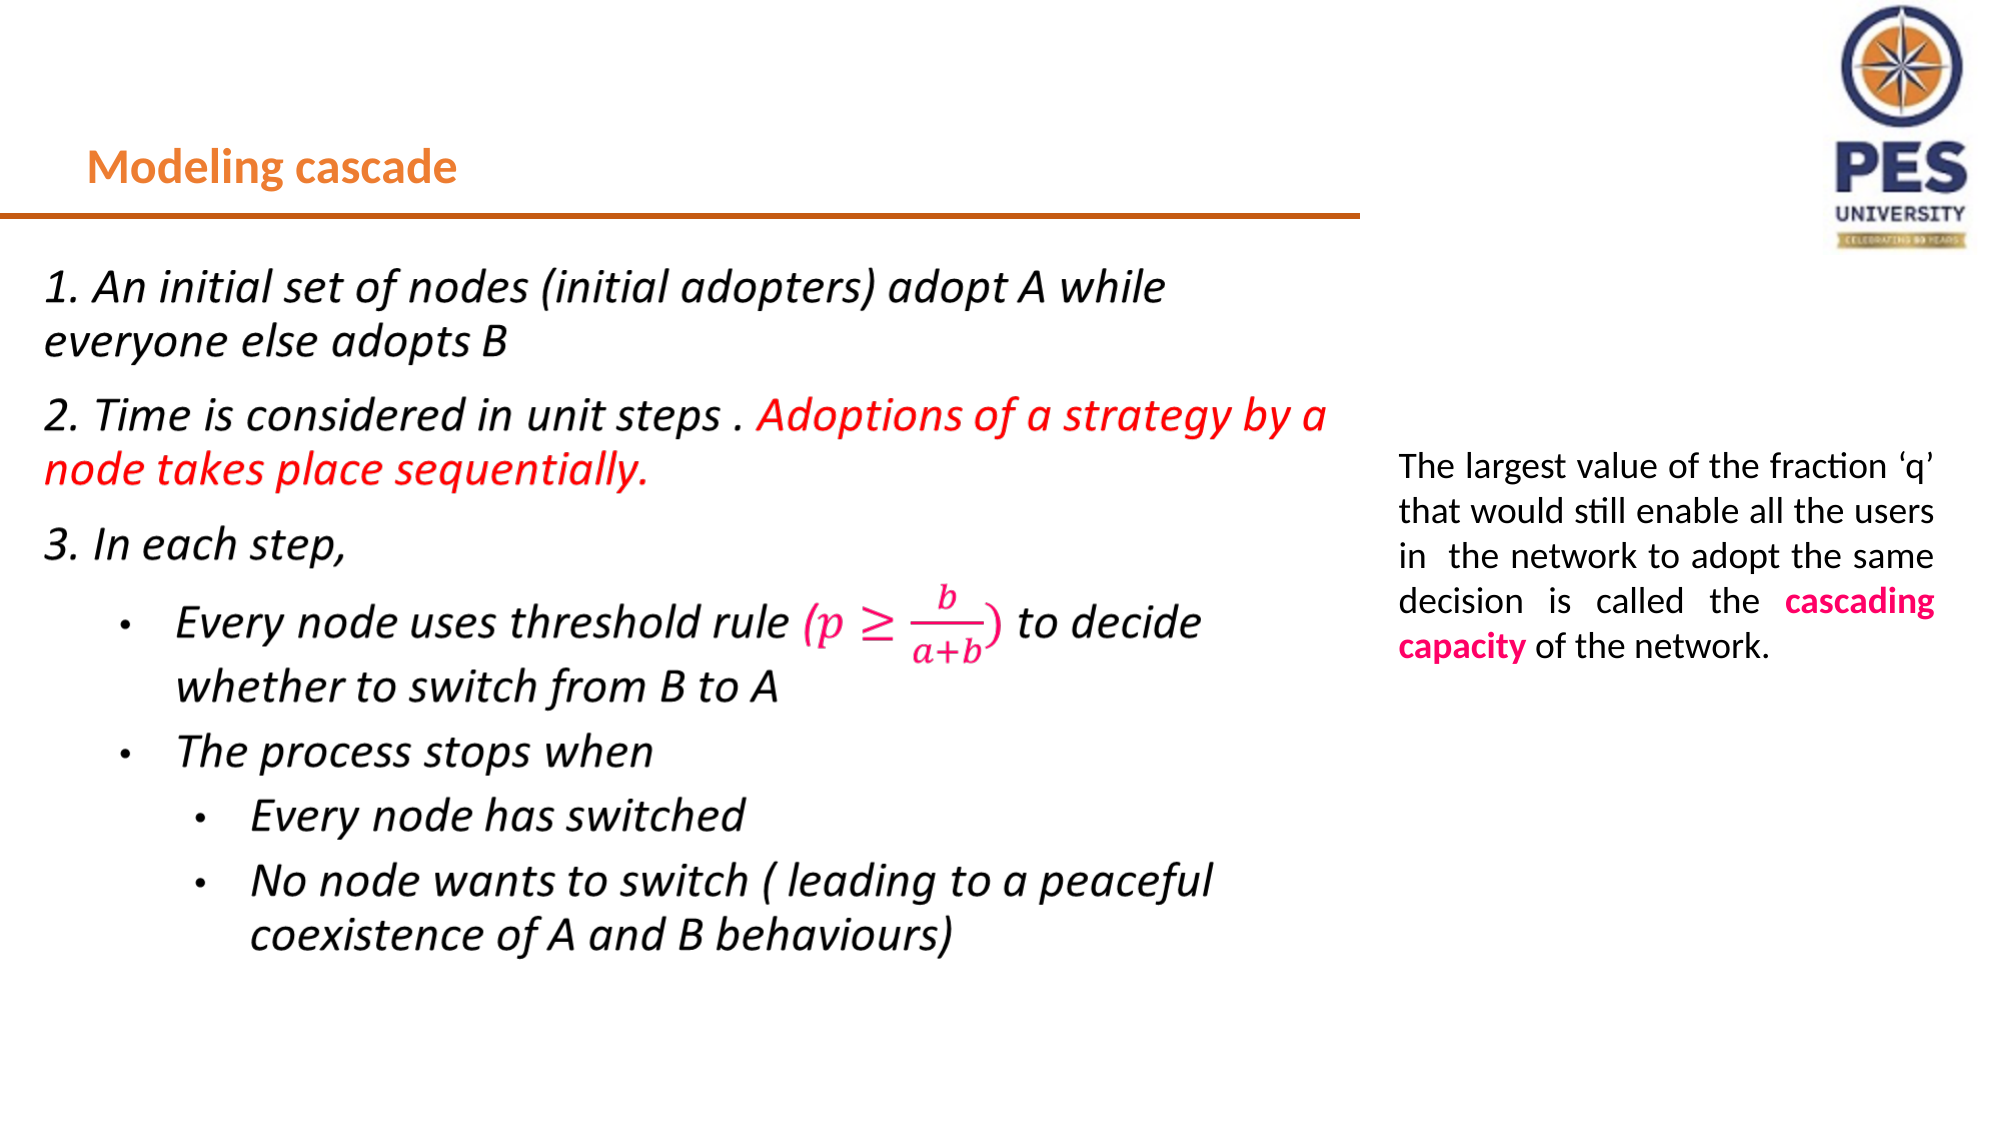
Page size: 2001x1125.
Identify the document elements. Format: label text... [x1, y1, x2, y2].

text_box [9, 233, 1361, 1106]
text_box The largest value of the fraction ‘q’ that would still enable all the users in the network to adopt the same decision is called the cascading capacity of the network. [1383, 433, 1950, 674]
text_box Modeling cascade [71, 126, 1384, 201]
picture [1800, 0, 2000, 257]
